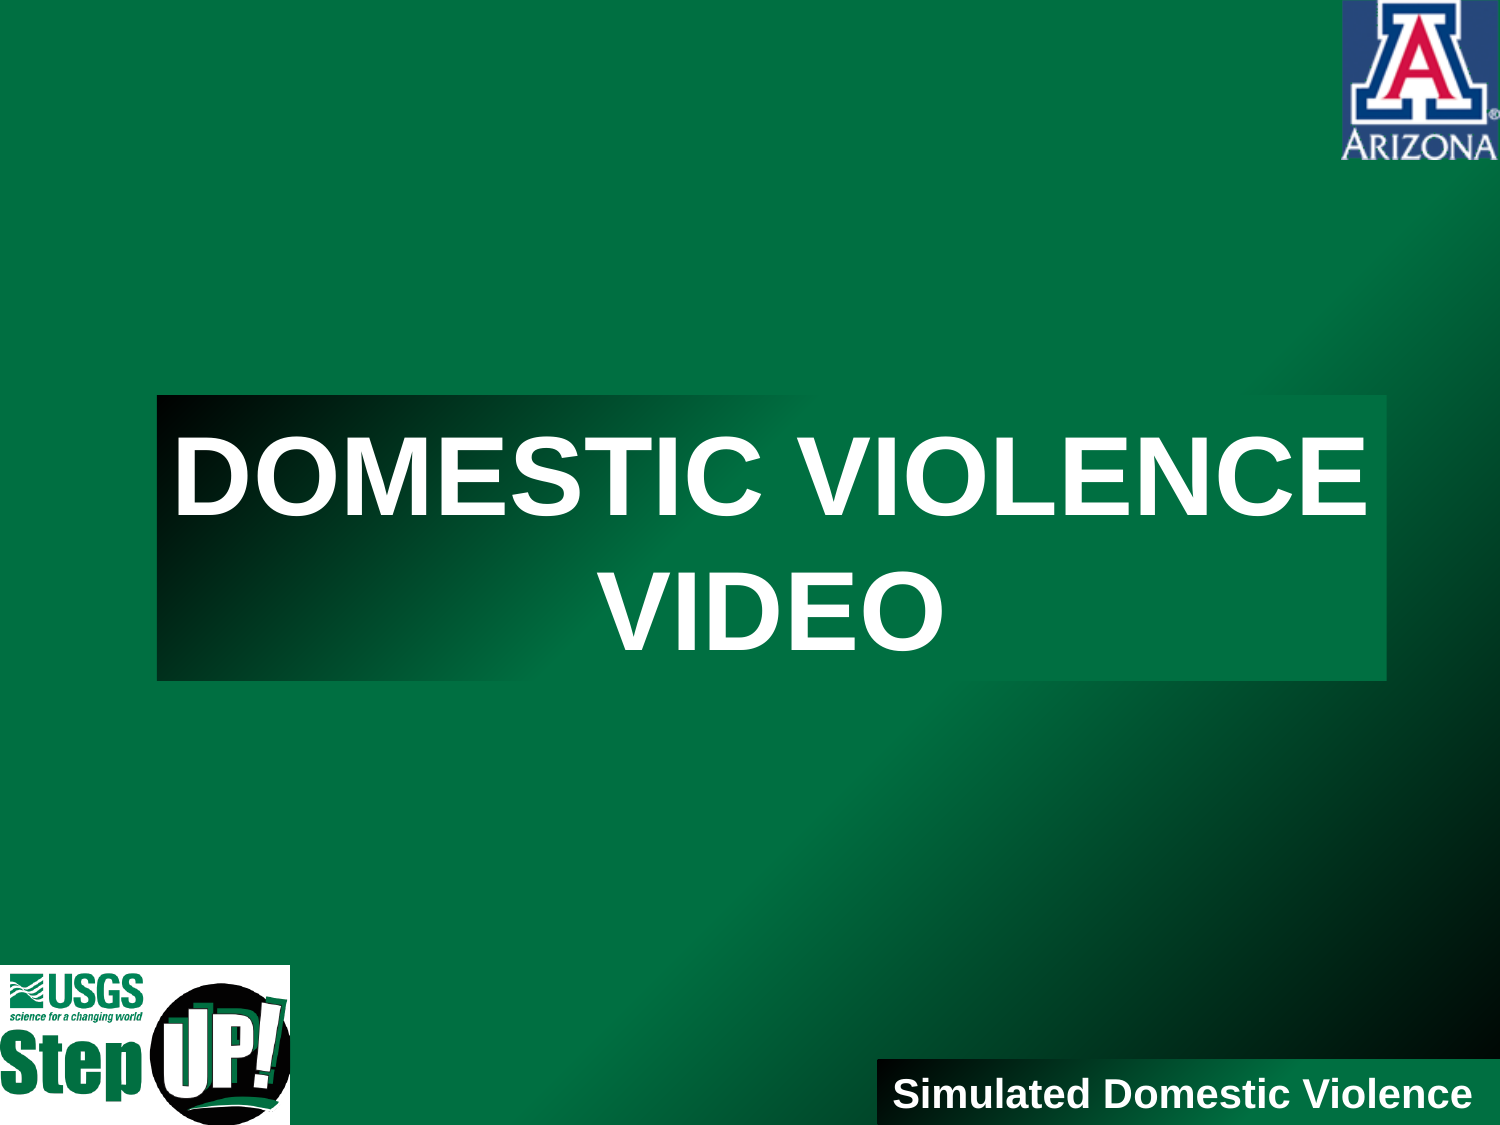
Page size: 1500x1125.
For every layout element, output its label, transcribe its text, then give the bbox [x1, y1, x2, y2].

picture [0, 964, 291, 1125]
text_box Simulated Domestic Violence [877, 1059, 1500, 1125]
text_box DOMESTIC VIOLENCE VIDEO [156, 395, 1387, 681]
picture [1341, 0, 1500, 161]
